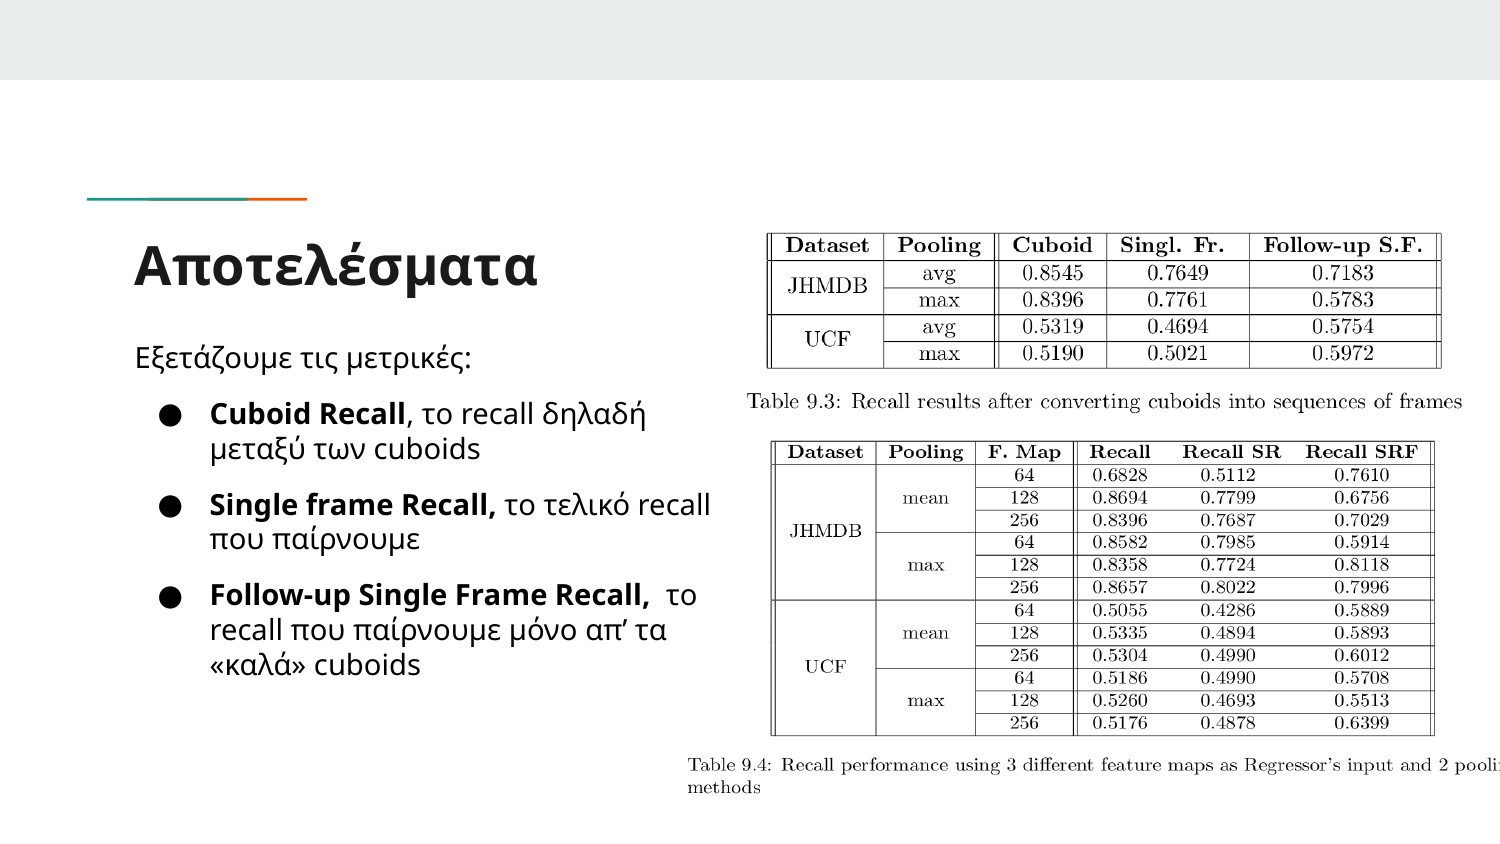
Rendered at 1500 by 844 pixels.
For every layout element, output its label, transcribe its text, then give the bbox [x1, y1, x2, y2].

text_box Εξετάζουμε τις μετρικές: Cuboid Recall, το recall δηλαδή μεταξύ των cuboids Single frame Recall, το τελικό recall που παίρνουμε Follow-up Single Frame Recall, το recall που παίρνουμε μόνο απ’ τα «καλά» cuboids [119, 324, 737, 757]
title Αποτελέσματα [119, 216, 1381, 305]
picture [681, 430, 1500, 799]
picture [740, 220, 1468, 421]
